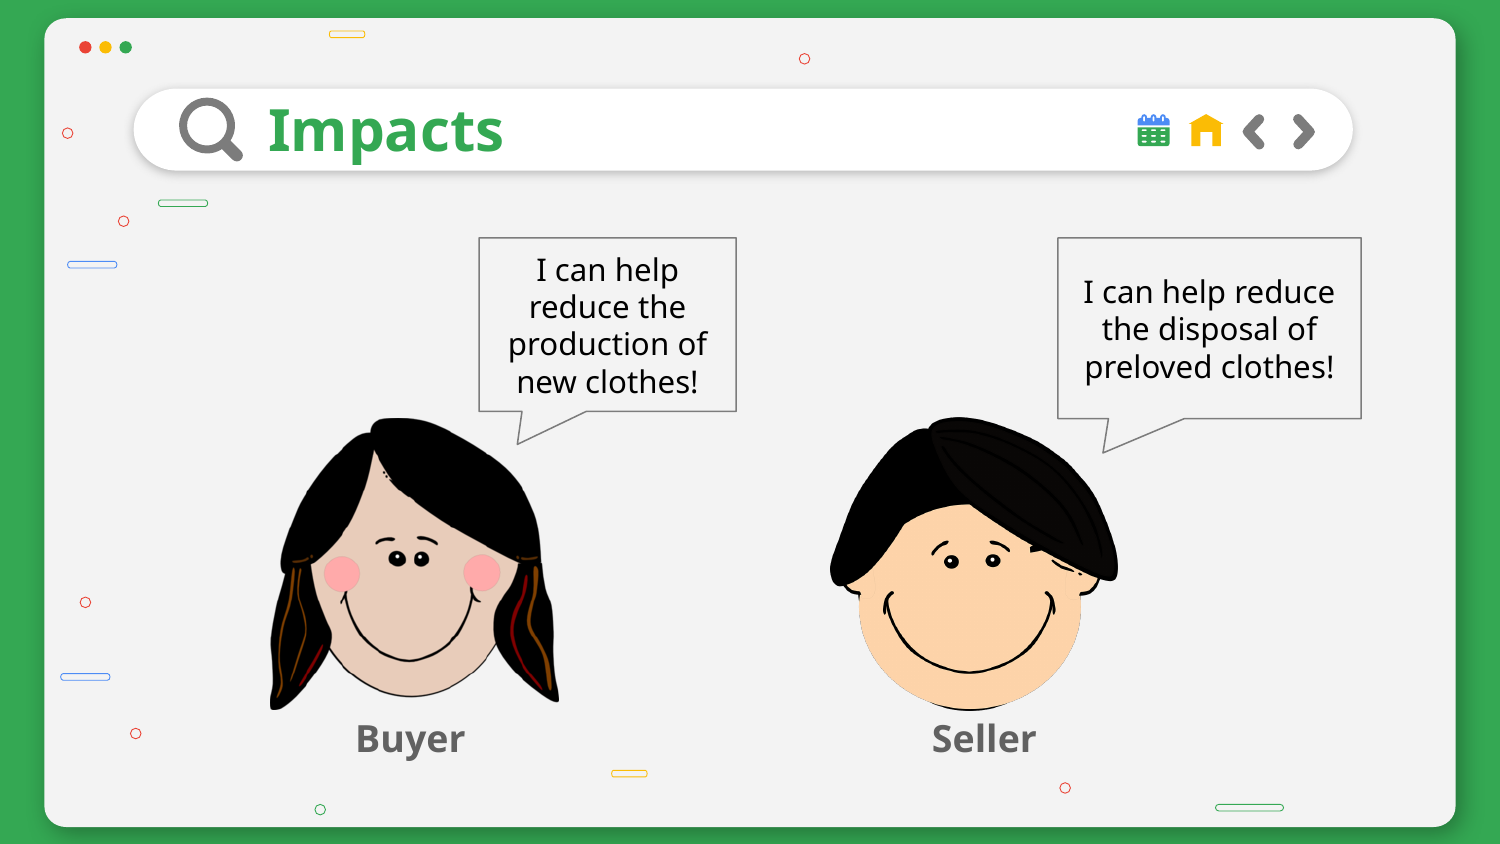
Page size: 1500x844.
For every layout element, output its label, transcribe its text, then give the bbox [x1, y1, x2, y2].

title Buyer [340, 718, 490, 777]
text_box I can help reduce the disposal of preloved clothes! [1057, 237, 1362, 445]
picture [270, 418, 559, 710]
title Impacts [253, 88, 1317, 167]
title Seller [916, 719, 1066, 777]
picture [829, 417, 1119, 711]
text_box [1137, 113, 1170, 147]
text_box [1293, 114, 1315, 150]
text_box [1242, 114, 1265, 150]
text_box [1188, 114, 1224, 147]
text_box I can help reduce the production of new clothes! [479, 237, 737, 423]
